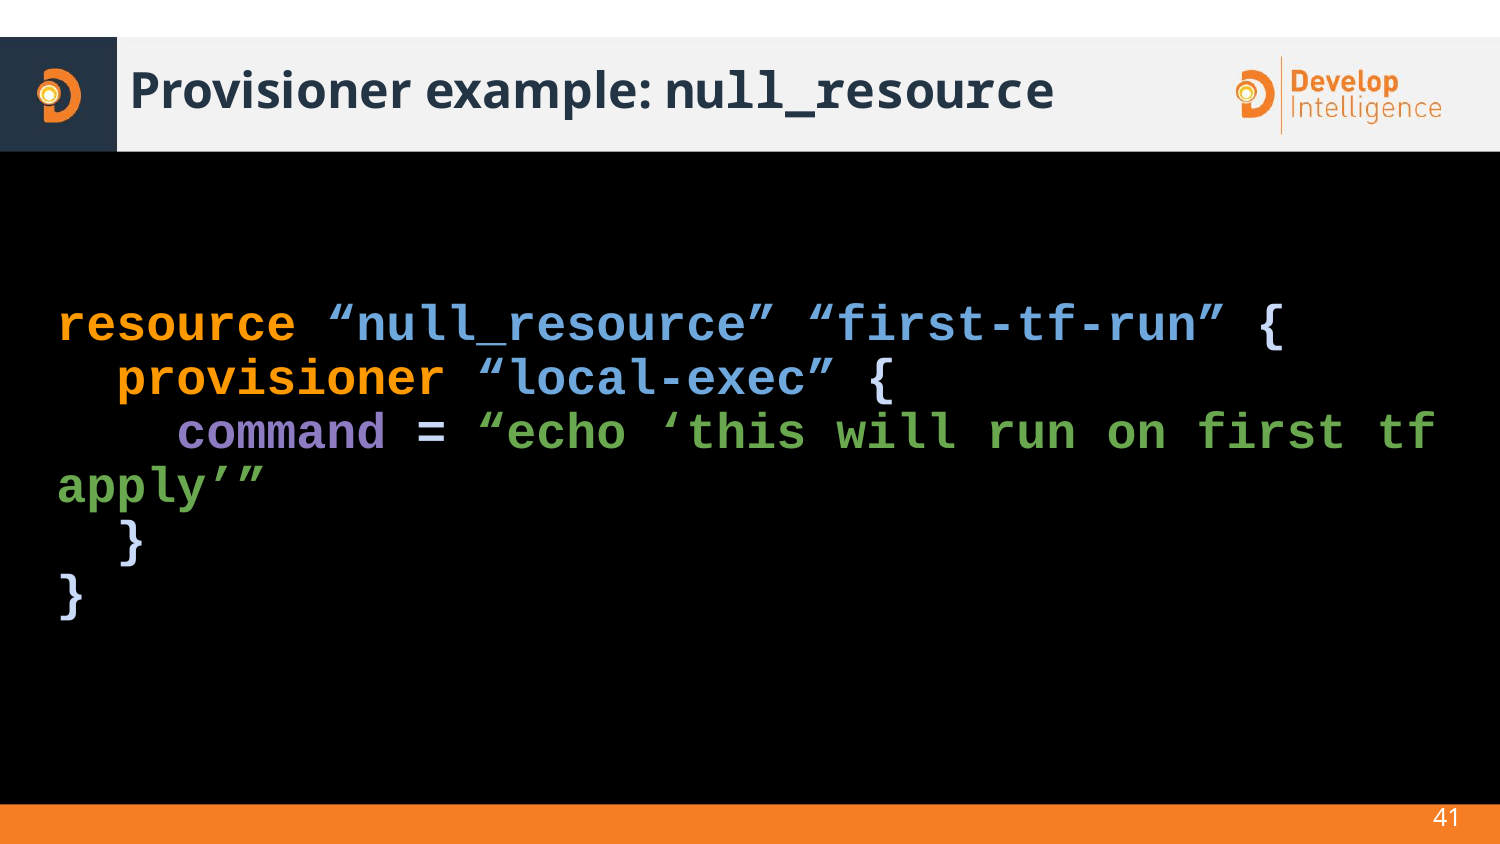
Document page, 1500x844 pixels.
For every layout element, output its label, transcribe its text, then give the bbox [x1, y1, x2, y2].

picture [0, 805, 1500, 844]
picture [0, 0, 1500, 151]
title Provisioner example: null_resource [118, 36, 1500, 148]
list resource “null_resource” “first-tf-run” { provisioner “local-exec” { command = “echo ‘this will run on first tf apply’” } } [0, 151, 1500, 805]
slide_number 41 [1396, 805, 1499, 838]
